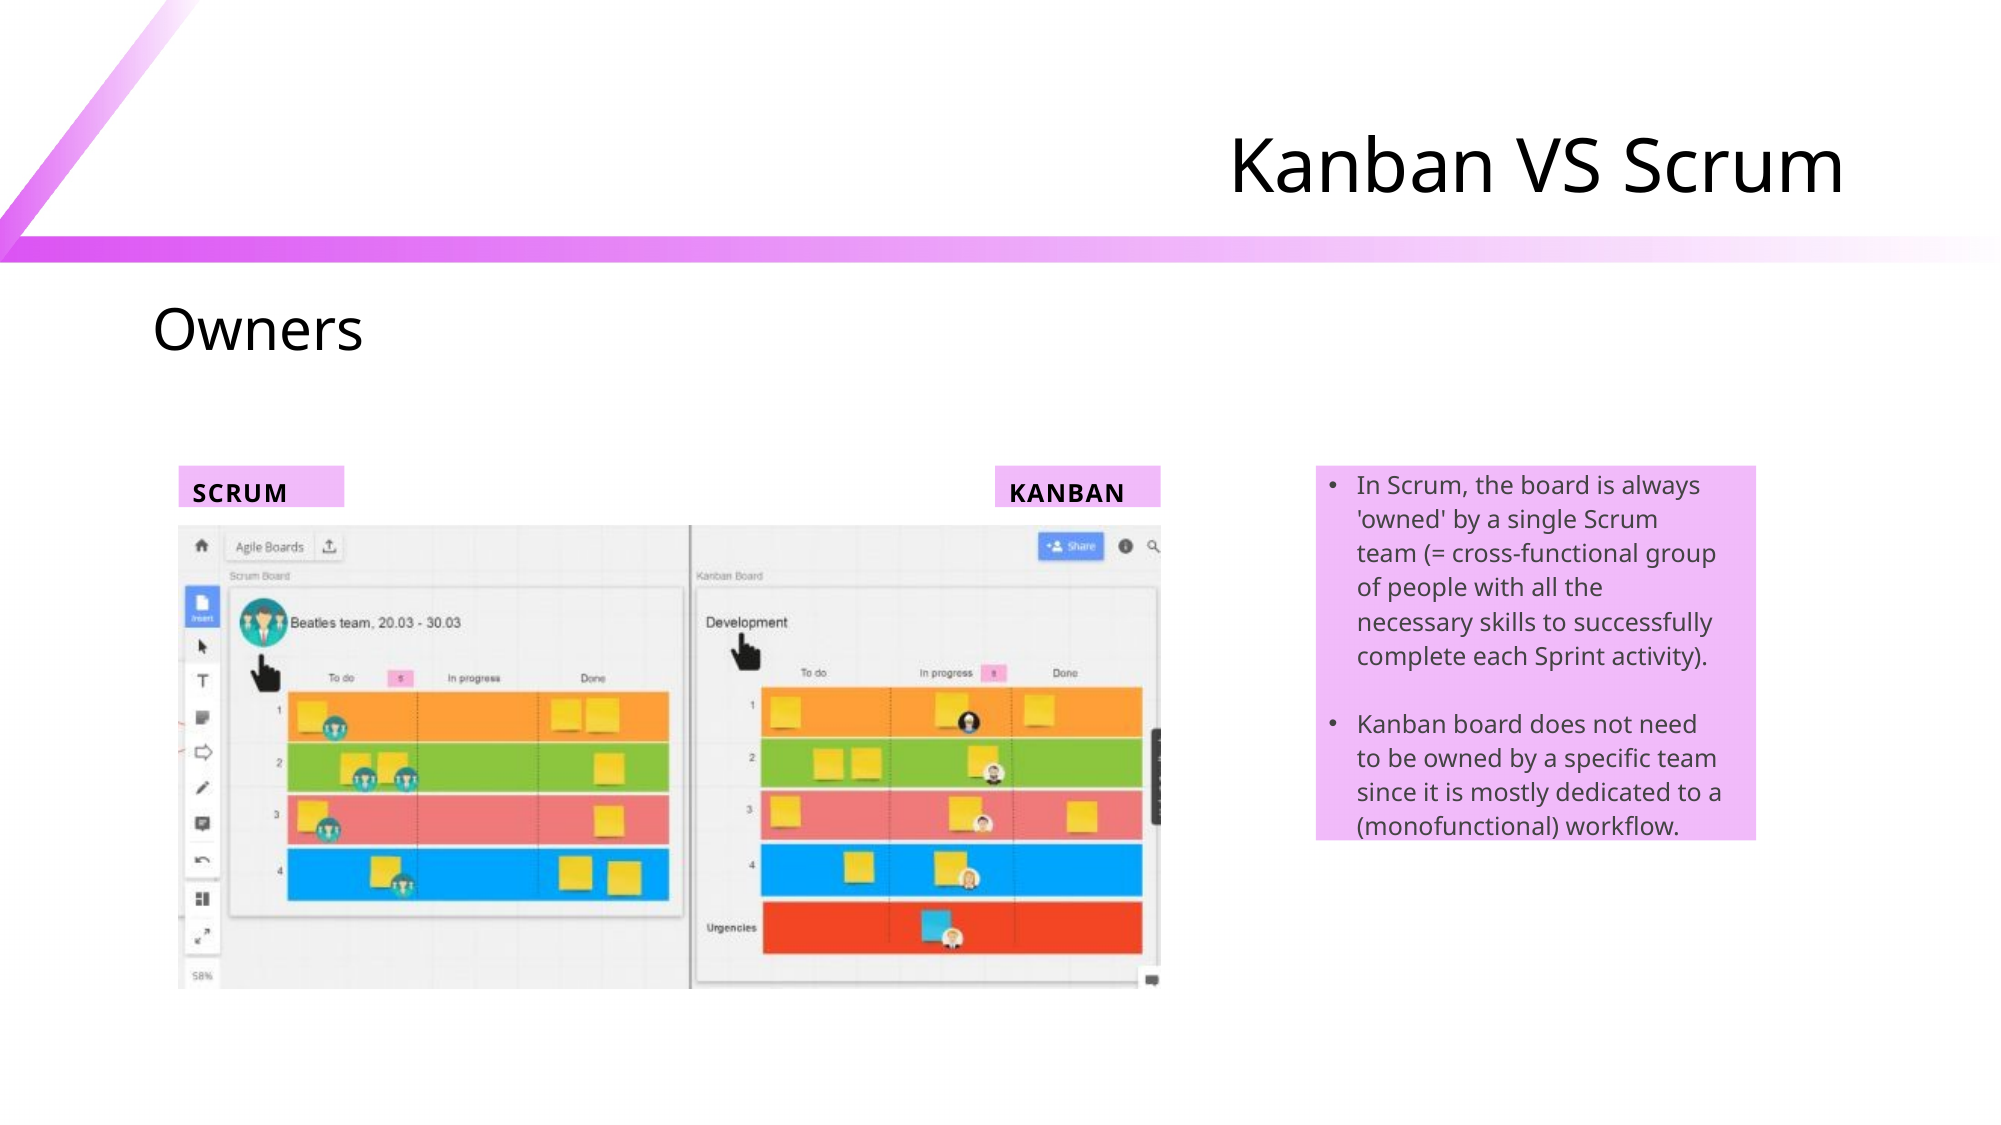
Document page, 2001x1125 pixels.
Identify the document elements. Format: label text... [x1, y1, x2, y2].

list Owners [137, 292, 1863, 1007]
text_box In Scrum, the board is always 'owned' by a single Scrum team (= cross-functional group of people with all the necessary skills to successfully complete each Sprint activity). Kanban board does not need to be owned by a specific team since it is mostly dedicated to a (monofunctional) workflow. [1315, 465, 1757, 841]
text_box SCRUM [178, 465, 345, 508]
text_box KANBAN [995, 465, 1161, 508]
title Kanban VS Scrum [137, 59, 1863, 278]
picture [0, 0, 2000, 1125]
